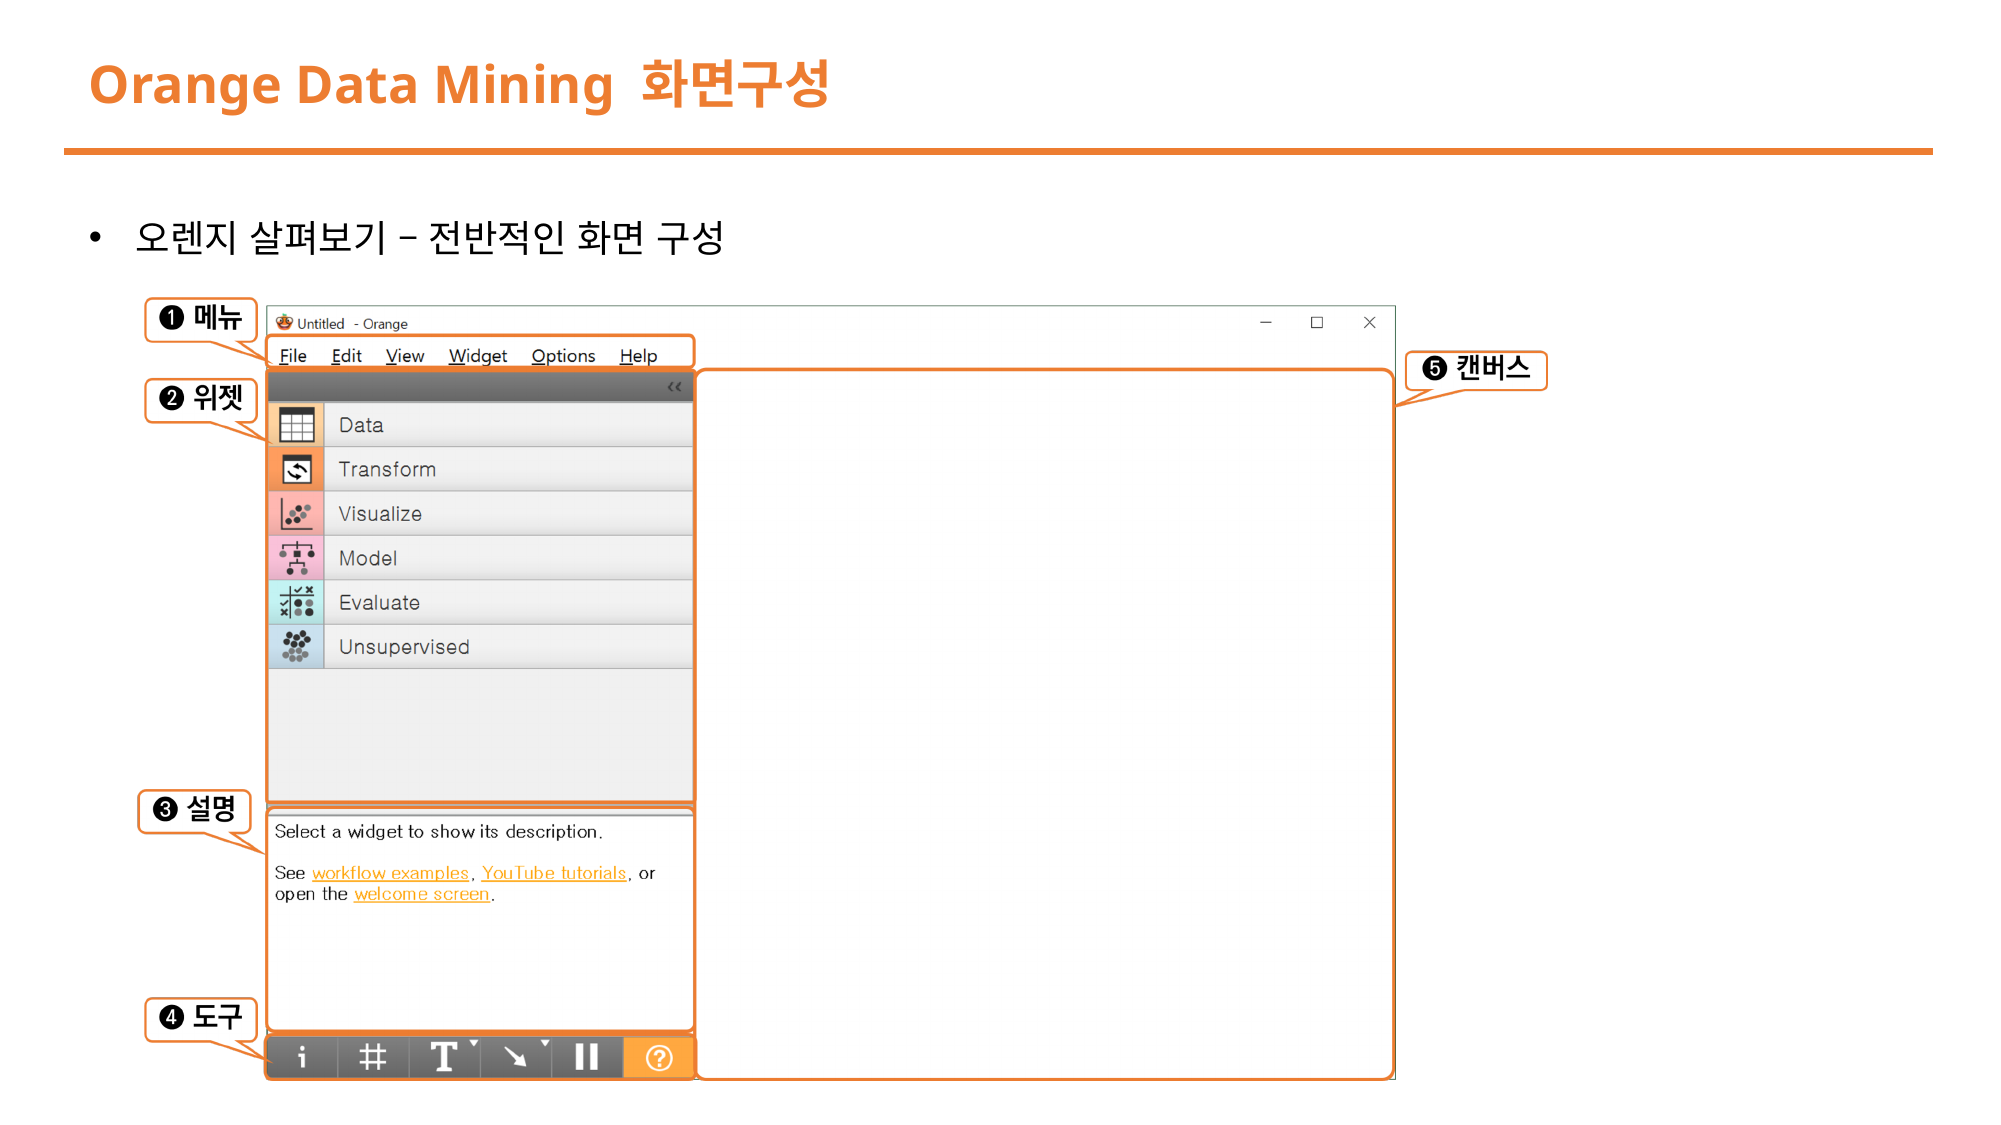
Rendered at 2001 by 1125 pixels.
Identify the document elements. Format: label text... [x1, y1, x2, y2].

text_box 오렌지 살펴보기 – 전반적인 화면 구성 [74, 207, 1933, 267]
picture [135, 294, 1548, 1081]
text_box Orange Data Mining 화면구성 [74, 43, 966, 122]
